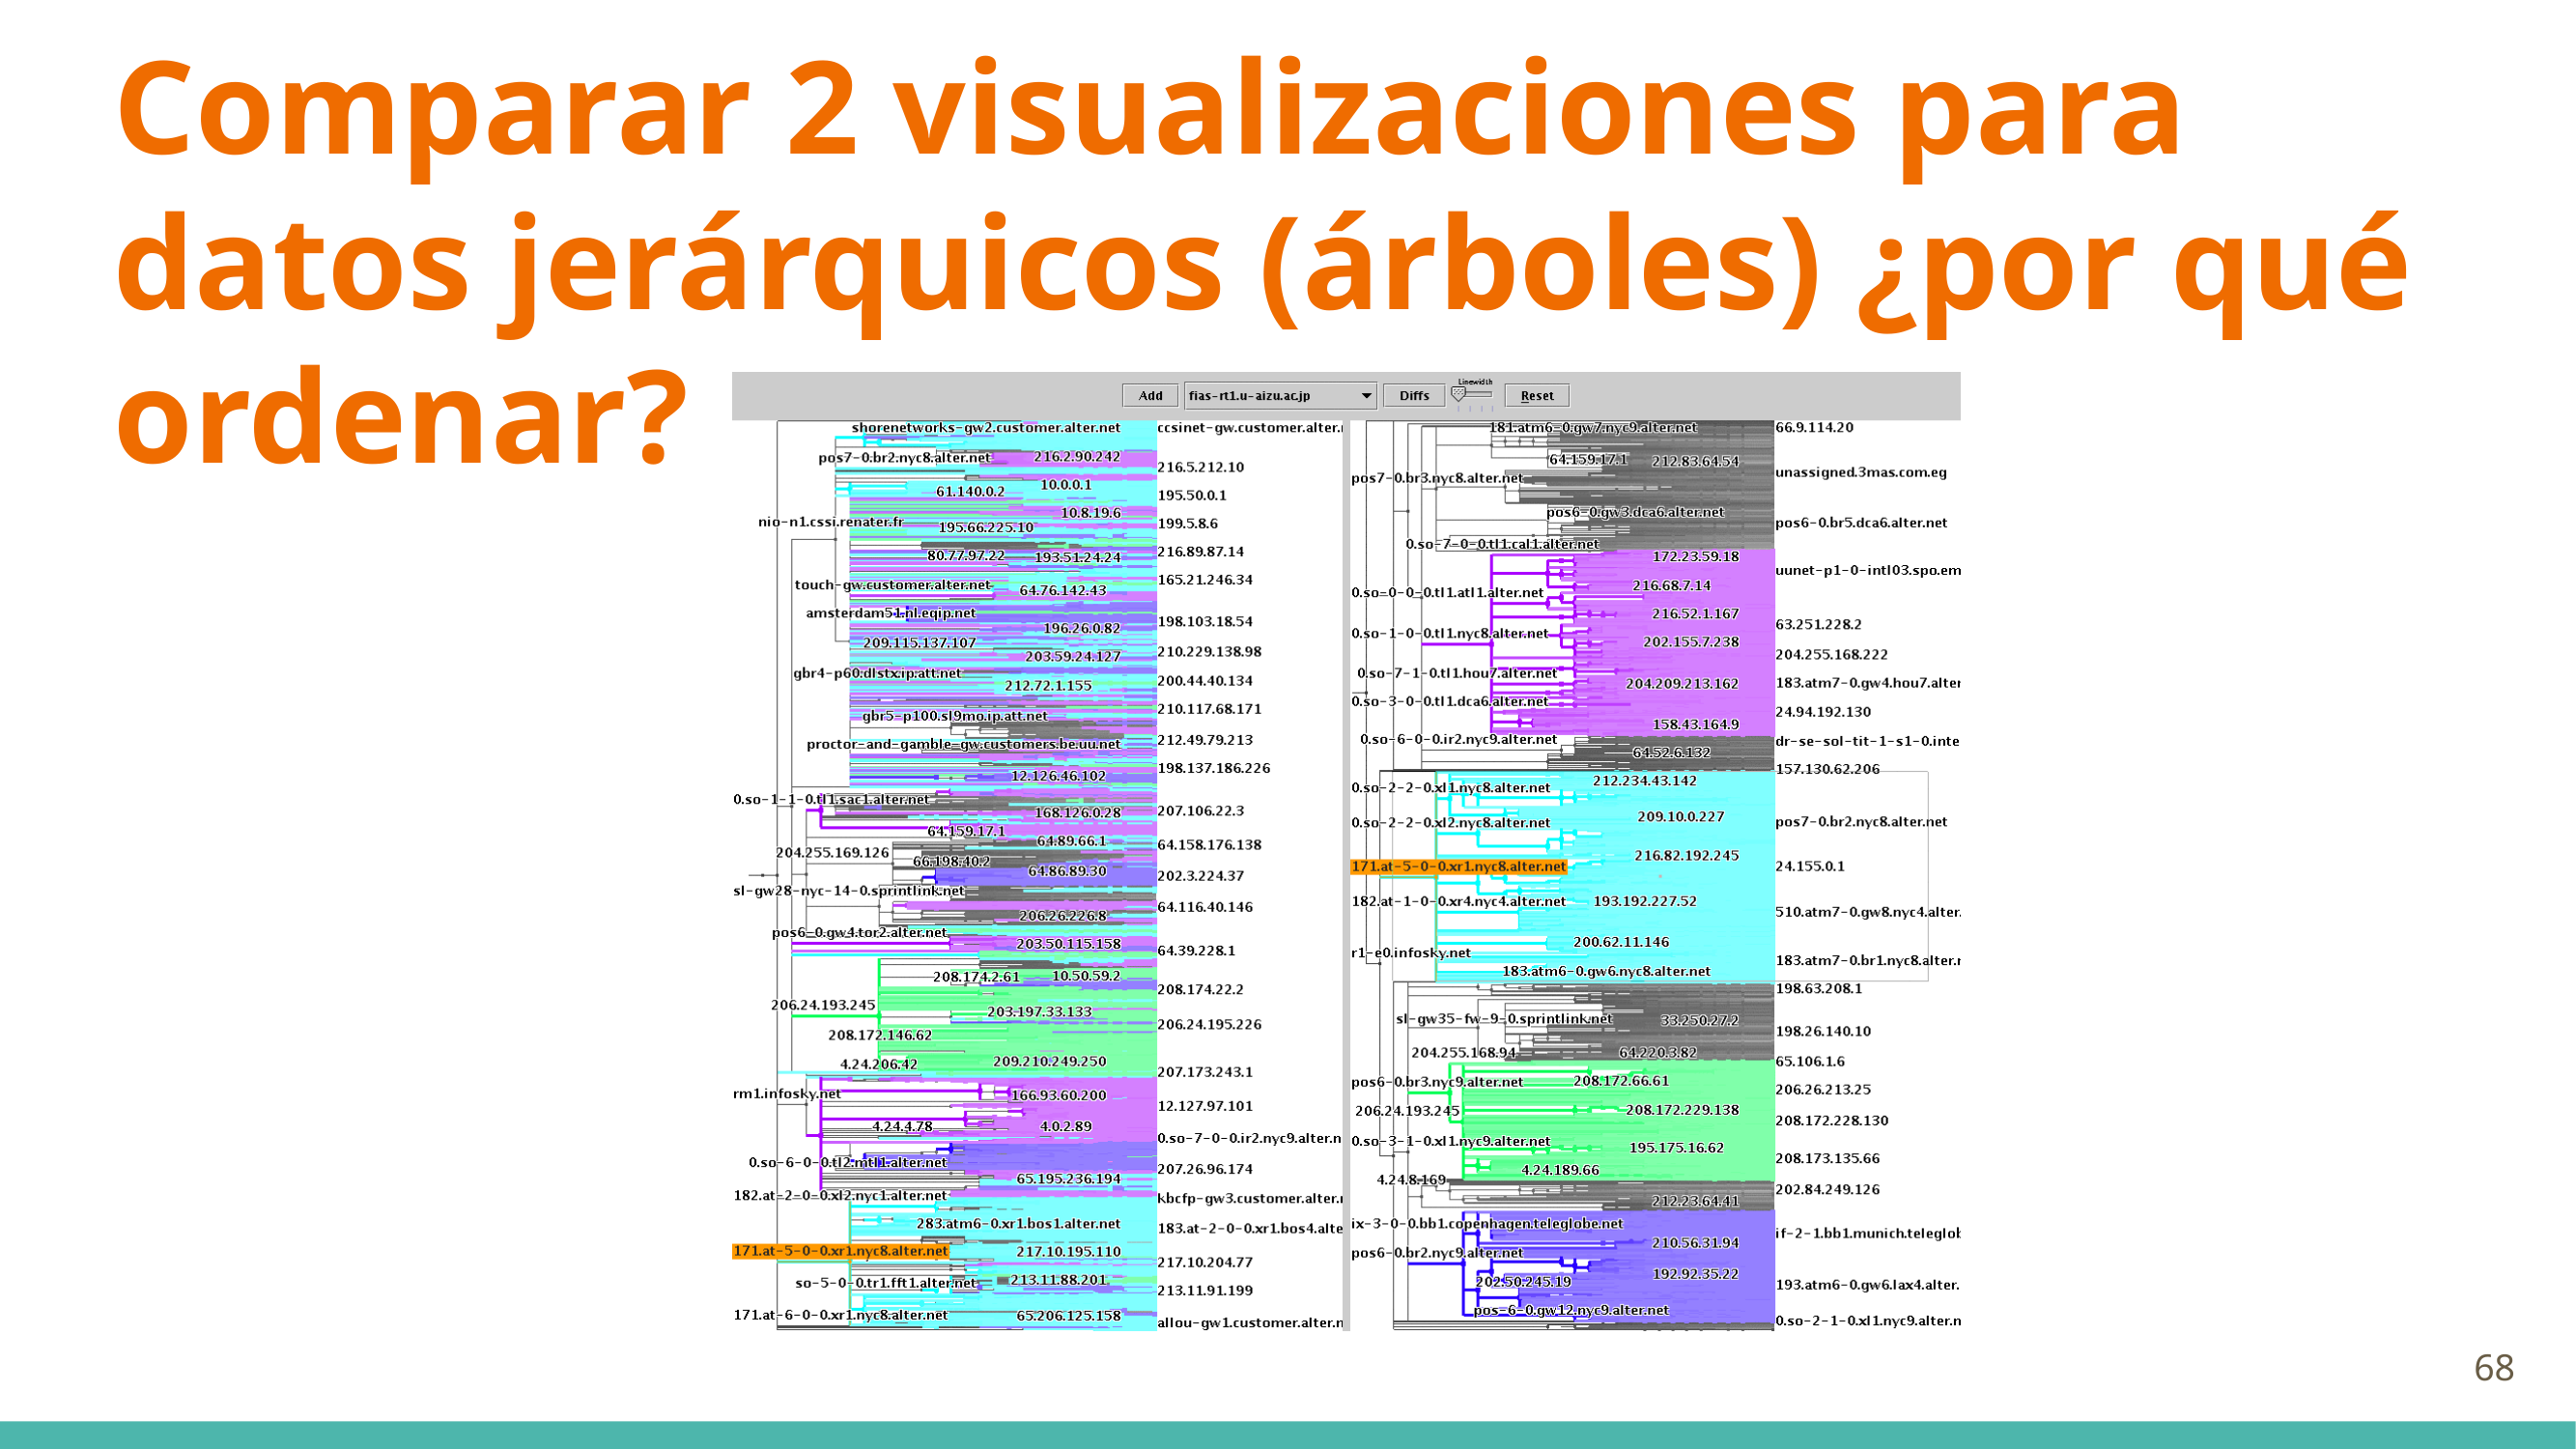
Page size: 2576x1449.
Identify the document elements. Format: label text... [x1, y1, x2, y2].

picture [732, 372, 1962, 1331]
title Comparar 2 visualizaciones para datos jerárquicos (árboles) ¿por qué ordenar? [87, 0, 2488, 326]
slide_number ‹#› [2386, 1313, 2541, 1425]
